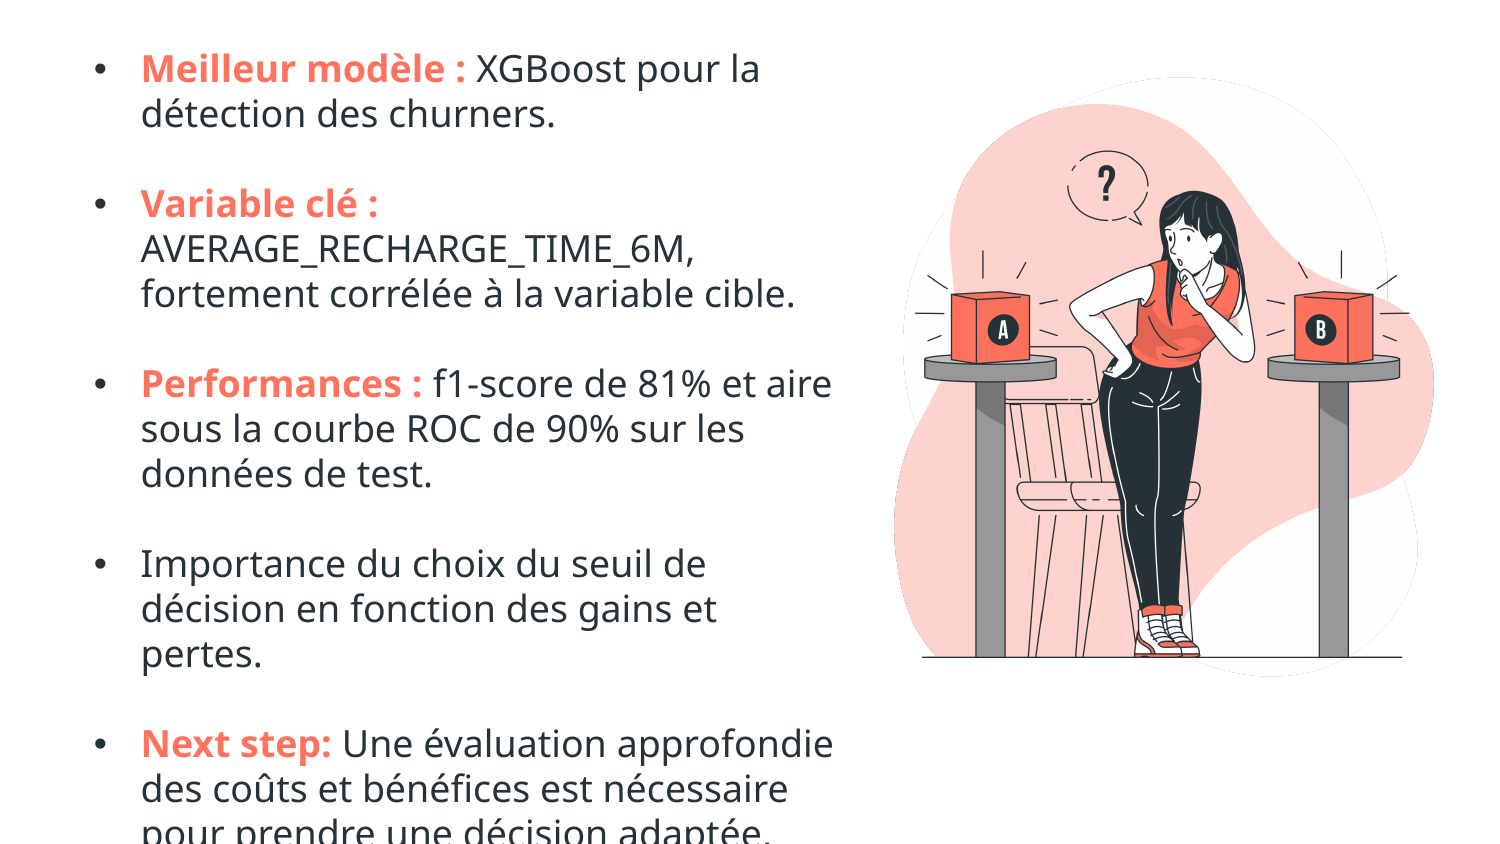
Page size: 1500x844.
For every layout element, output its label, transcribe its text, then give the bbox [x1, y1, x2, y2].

text_box Meilleur modèle : XGBoost pour la détection des churners. Variable clé : AVERAGE_RECHARGE_TIME_6M, fortement corrélée à la variable cible. Performances : f1-score de 81% et aire sous la courbe ROC de 90% sur les données de test. Importance du choix du seuil de décision en fonction des gains et pertes. Next step: Une évaluation approfondie des coûts et bénéfices est nécessaire pour prendre une décision adaptée, telle que proposer une offre promotionnelle pour fidéliser les churners ou les laisser partir. [60, 30, 860, 805]
picture [824, 38, 1500, 715]
